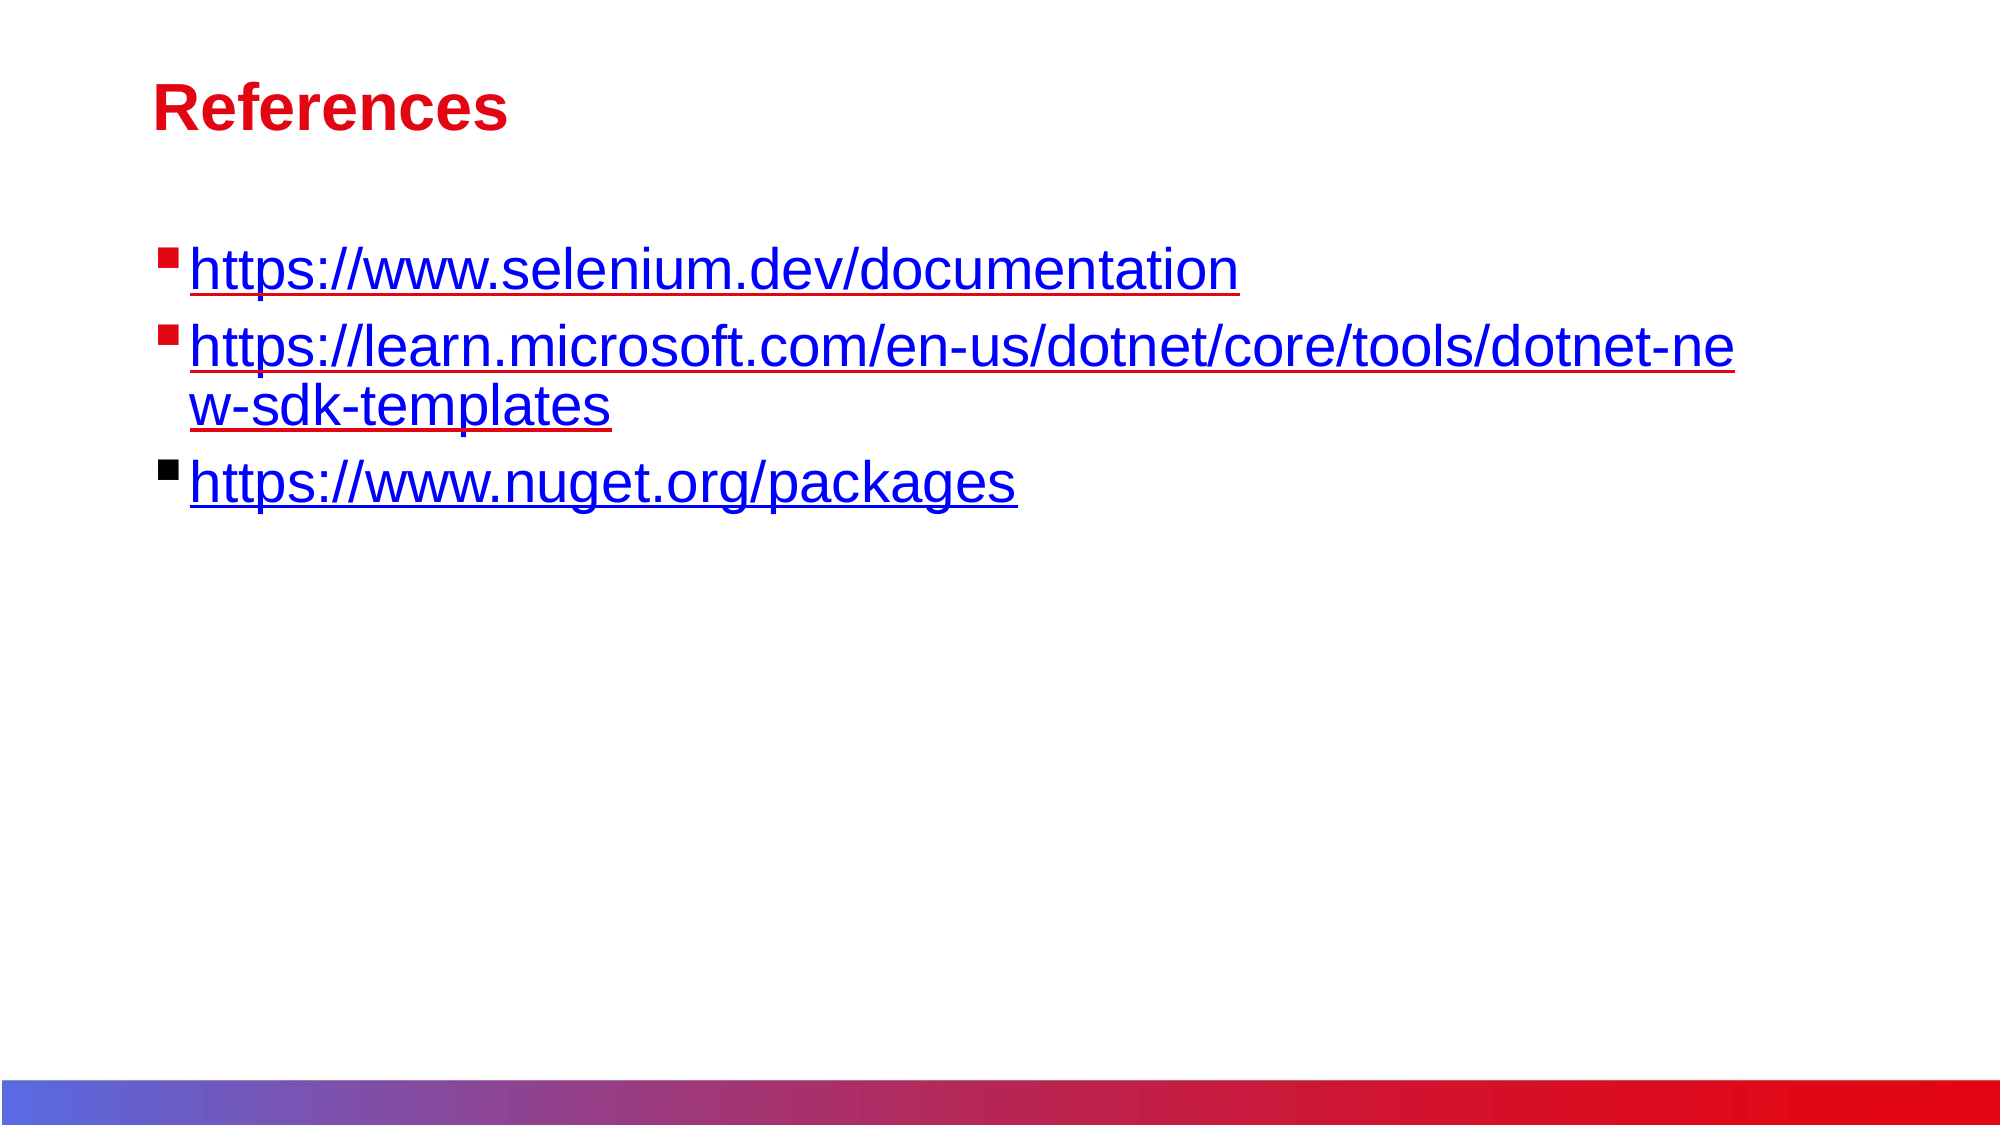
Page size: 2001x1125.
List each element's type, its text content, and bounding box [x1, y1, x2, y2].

text_box https://www.selenium.dev/documentation https://learn.microsoft.com/en-us/dotnet/core/tools/dotnet-new-sdk-templates https://www.nuget.org/packages [150, 219, 1750, 456]
picture [0, 1076, 2000, 1125]
title References [150, 62, 514, 219]
